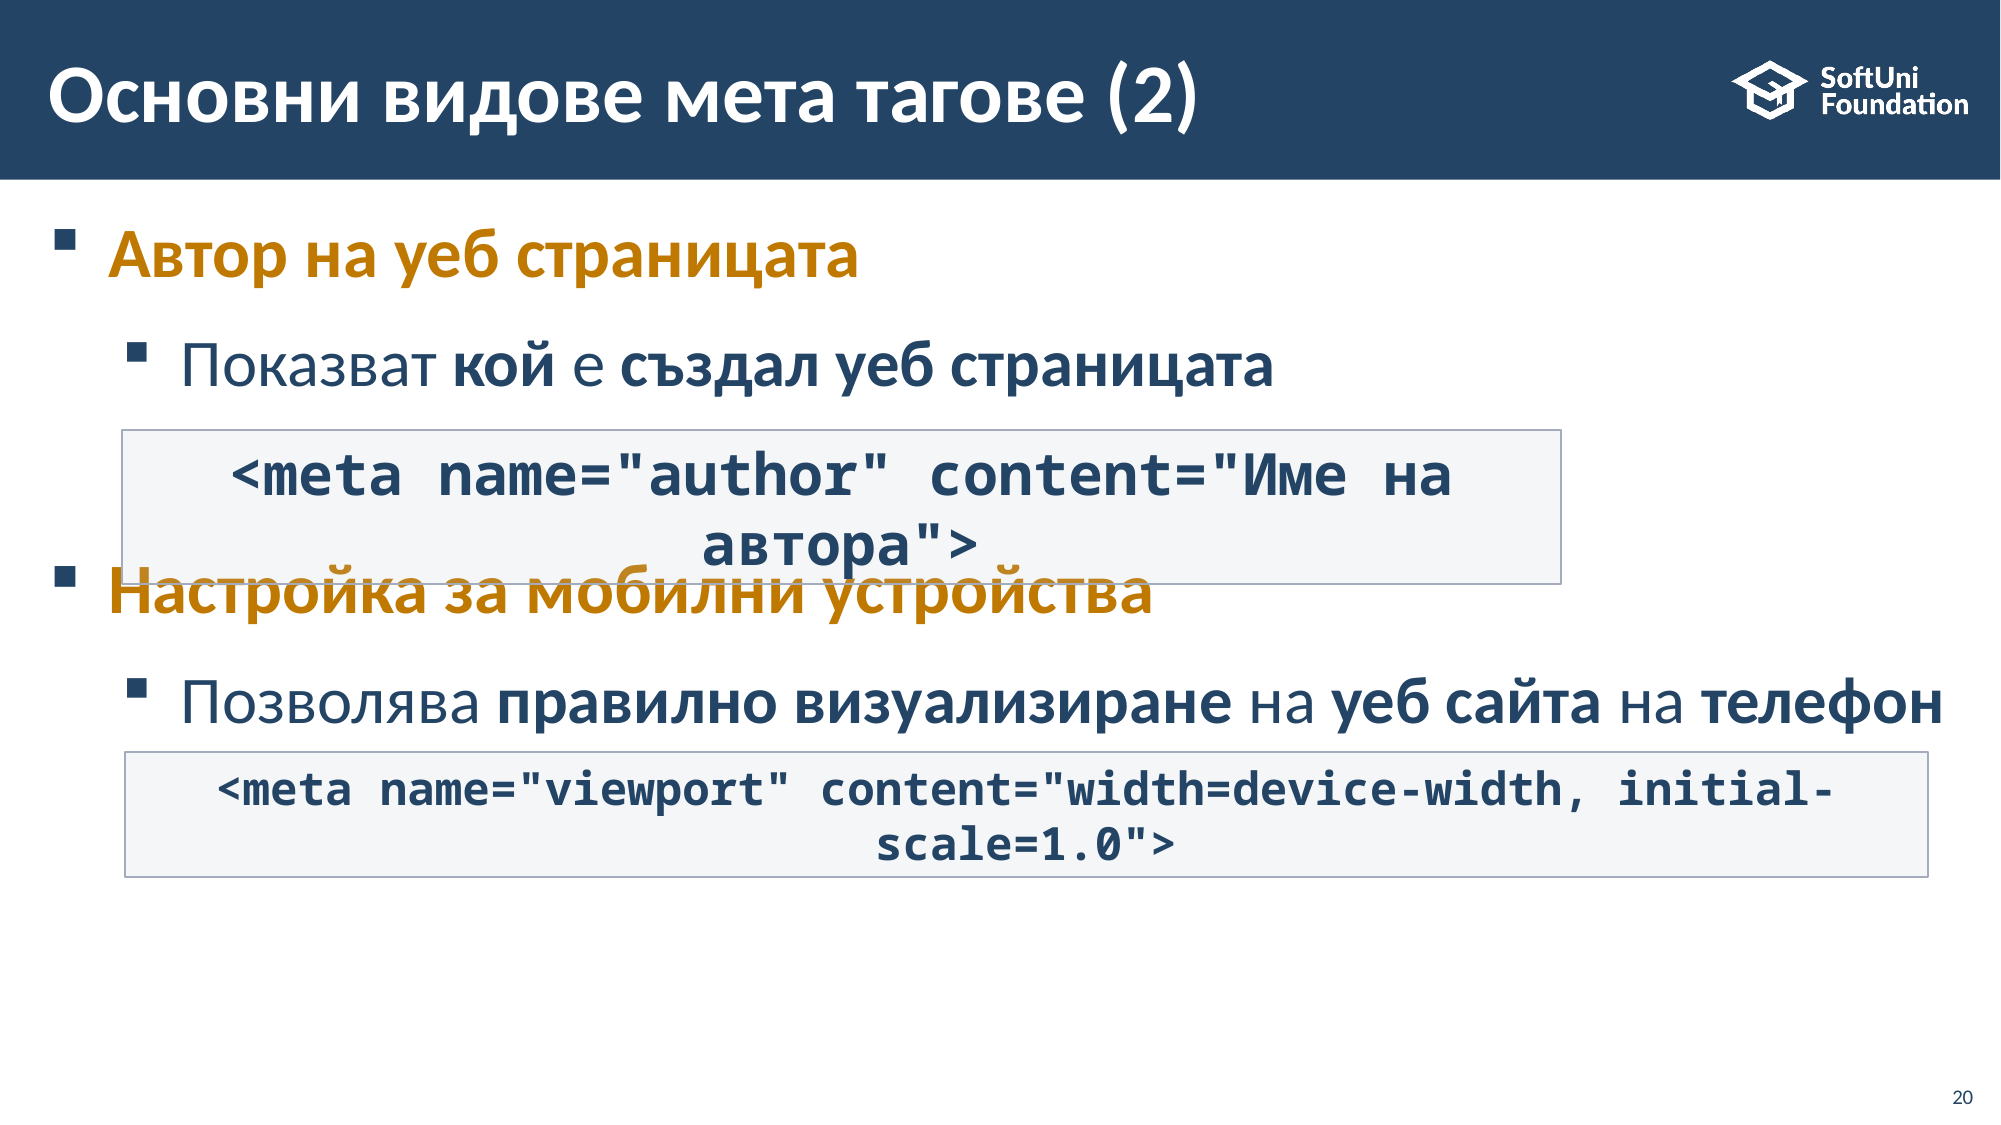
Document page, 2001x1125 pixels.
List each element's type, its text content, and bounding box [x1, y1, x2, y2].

list Автор на уеб страницата Показват кой е създал уеб страницата Настройка за мобилни устройства Позволява правилно визуализиране на уеб сайта на телефон [31, 196, 1970, 1104]
text_box <meta name="author" content="Име на автора"> [121, 429, 1561, 585]
title Основни видове мета тагове (2) [31, 16, 1716, 162]
picture [1731, 60, 1968, 120]
slide_number 20 [1927, 1067, 1989, 1117]
text_box <meta name="viewport" content="width=device-width, initial-scale=1.0"> [124, 752, 1928, 877]
